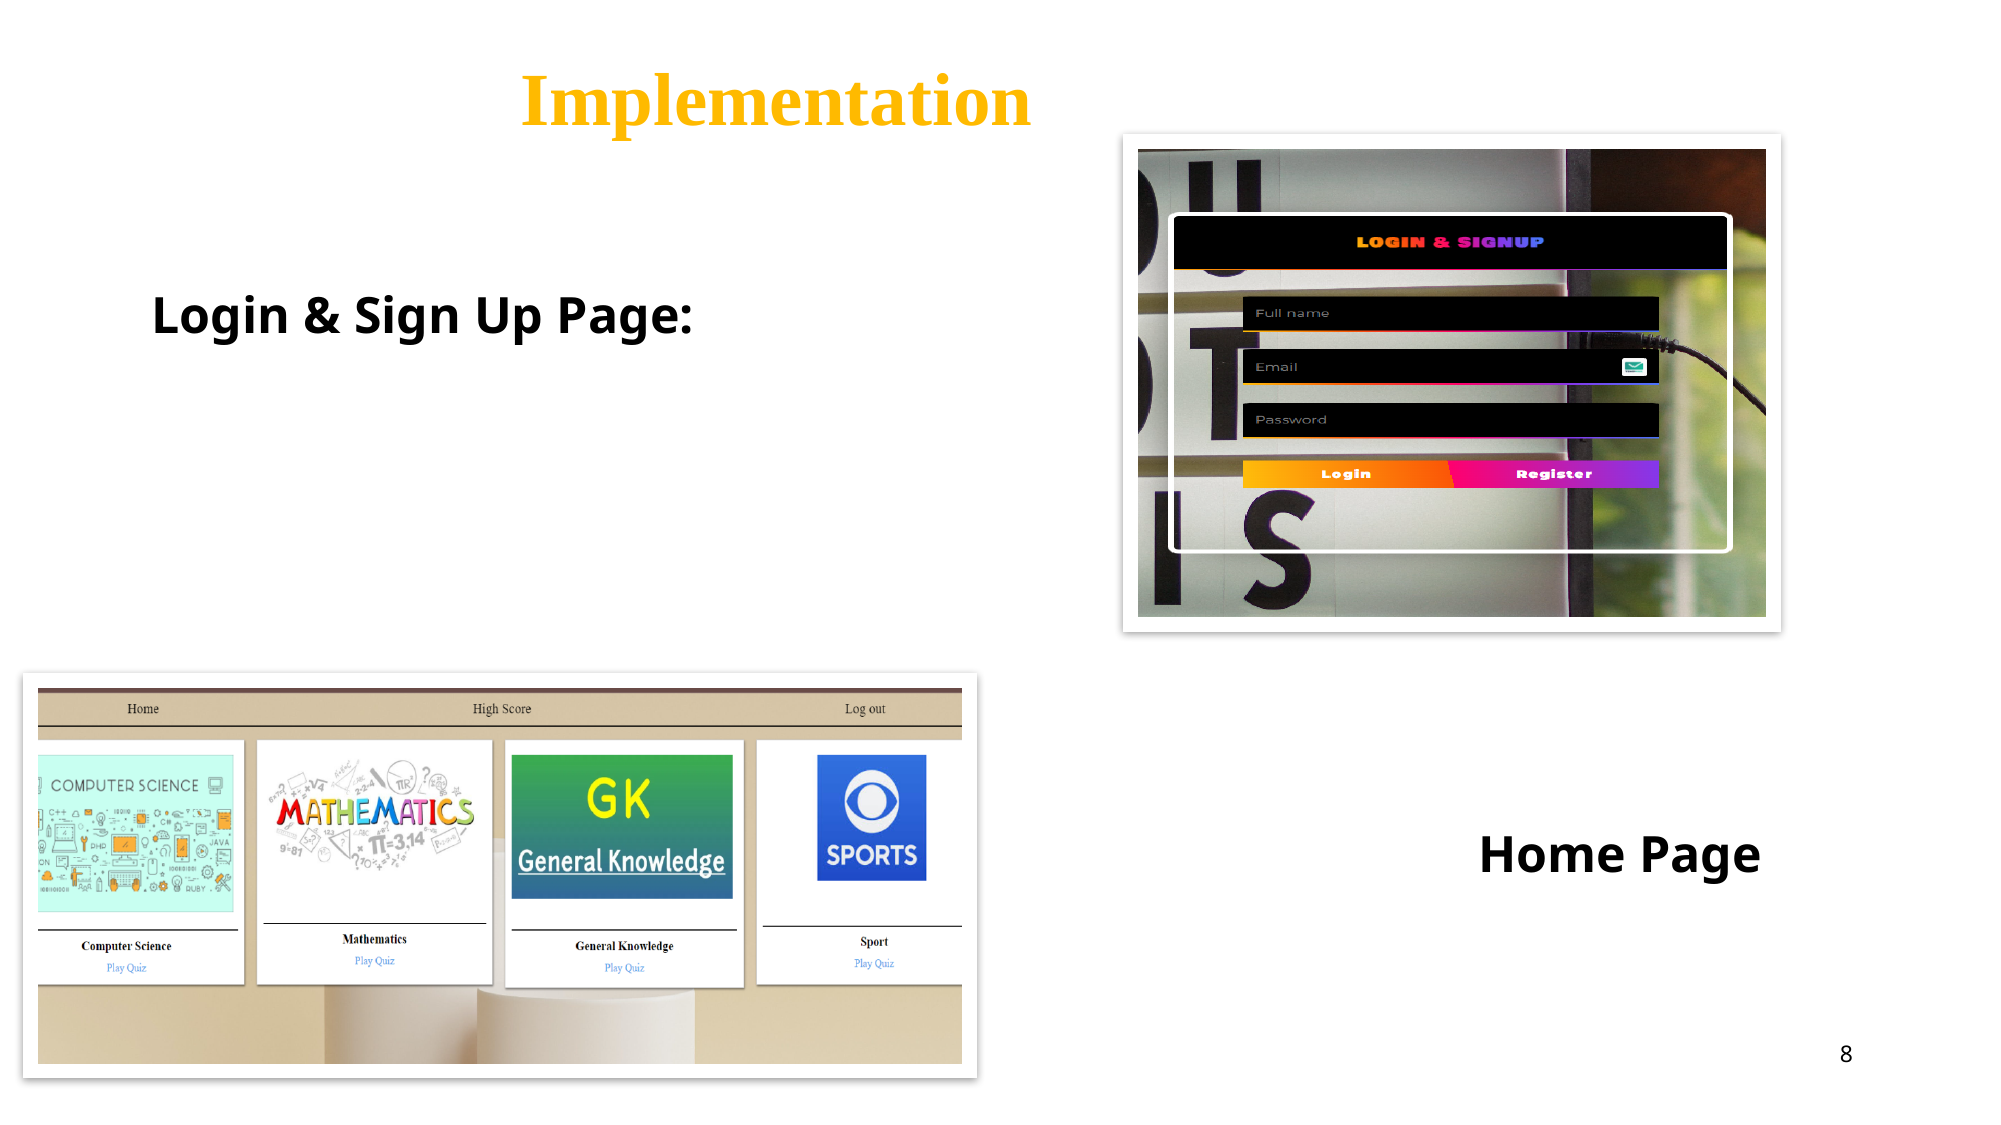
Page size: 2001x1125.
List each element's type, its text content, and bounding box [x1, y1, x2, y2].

slide_number 8 [1766, 1031, 1868, 1092]
text_box Home Page [970, 814, 1777, 890]
text_box Implementation [505, 43, 1048, 149]
picture [36, 686, 963, 1065]
picture [1136, 148, 1767, 618]
text_box Login & Sign Up Page: [136, 275, 1134, 351]
